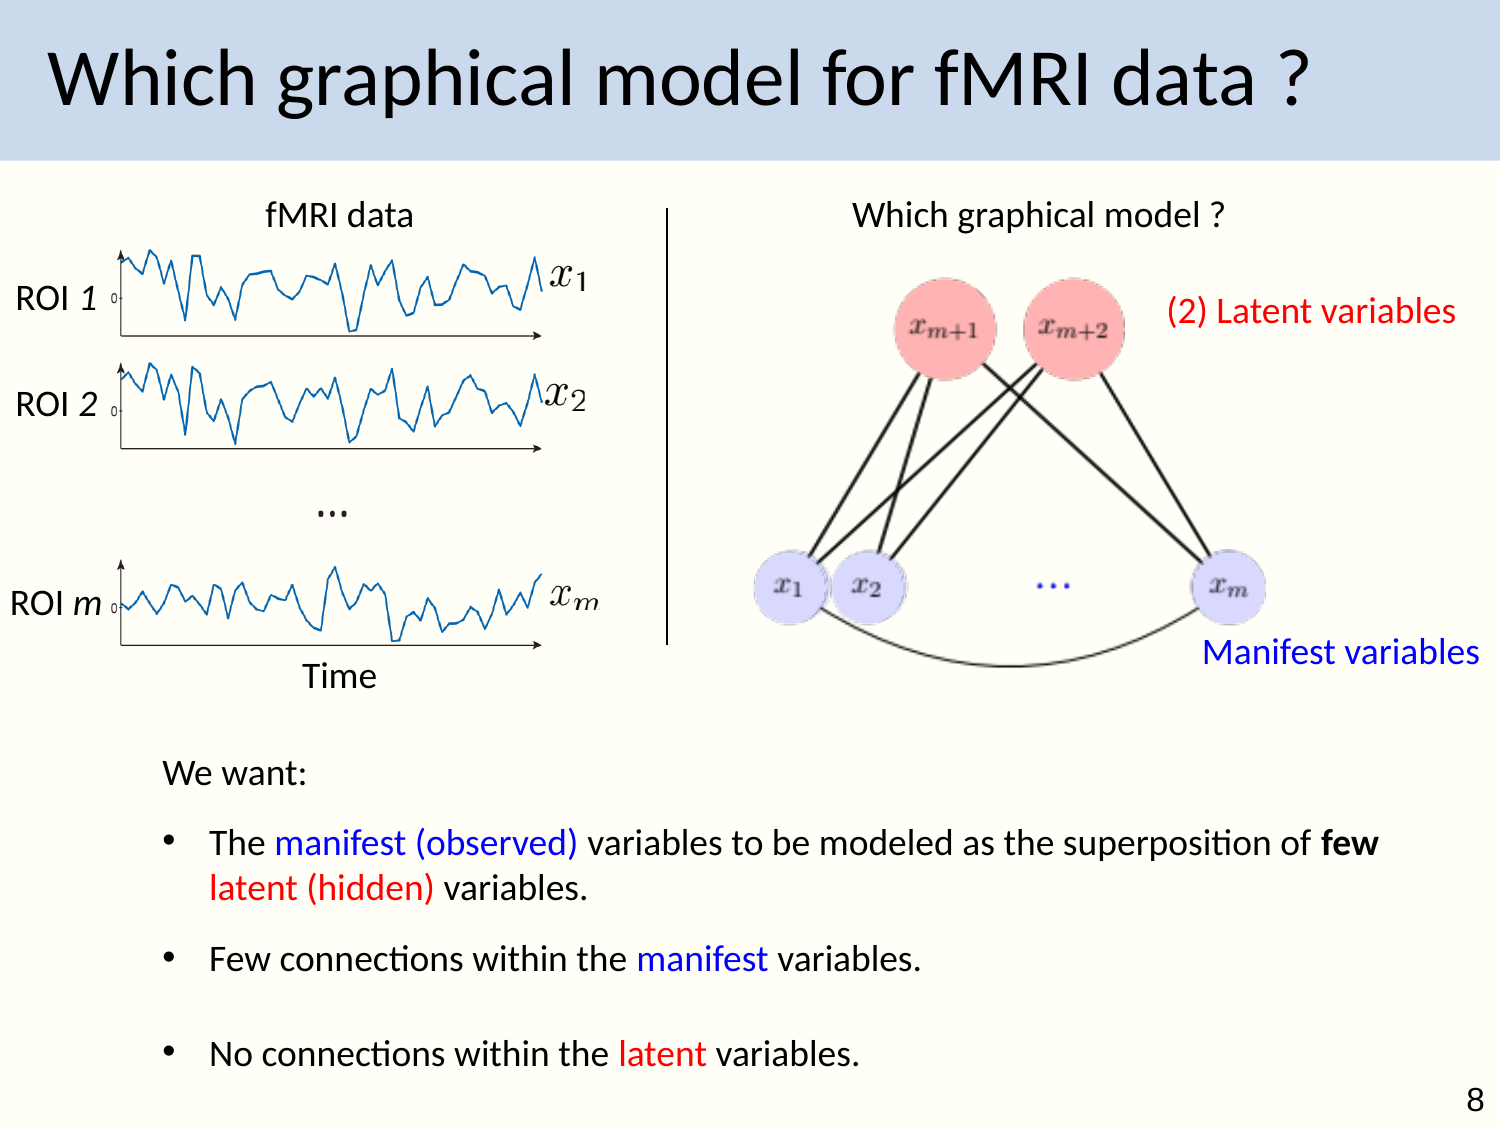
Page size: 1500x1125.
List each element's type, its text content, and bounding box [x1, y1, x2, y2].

text_box We want: The manifest (observed) variables to be modeled as the superposition of few latent (hidden) variables. [147, 740, 225, 881]
text_box We w No connections within the latent variables. [147, 976, 225, 1081]
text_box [0, 182, 225, 705]
text_box We w Few connections within the manifest variables. [147, 881, 225, 976]
picture [231, 0, 1500, 1125]
title Which graphical model for fMRI data ? [32, 7, 225, 139]
